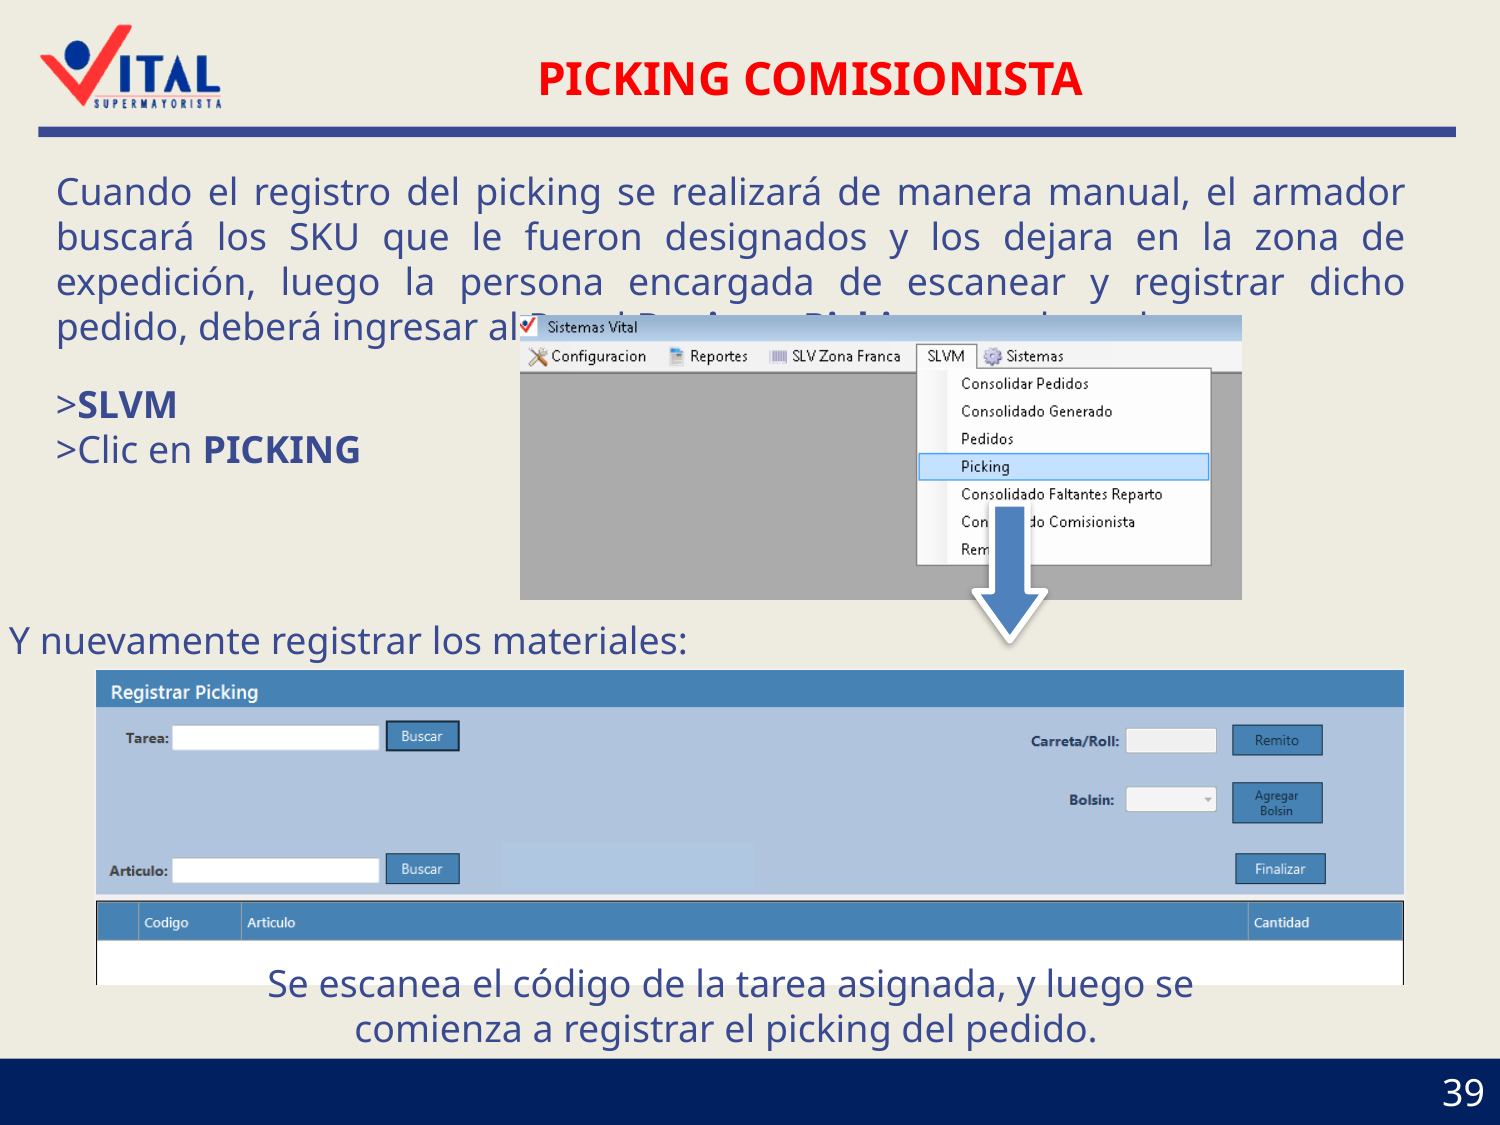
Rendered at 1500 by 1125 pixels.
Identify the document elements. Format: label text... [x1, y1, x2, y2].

text_box Y nuevamente registrar los materiales: [0, 610, 704, 670]
text_box PICKING COMISIONISTA [522, 42, 1099, 112]
text_box Se escanea el código de la tarea asignada, y luego se comienza a registrar el picking del pedido. [176, 994, 1287, 1058]
text_box [36, 124, 1458, 139]
text_box 39 [0, 1056, 1500, 1125]
text_box [982, 608, 1037, 644]
picture [94, 668, 1406, 986]
text_box Cuando el registro del picking se realizará de manera manual, el armador buscará los SKU que le fueron designados y los dejara en la zona de expedición, luego la persona encargada de escanear y registrar dicho pedido, deberá ingresar al Panel Registro Picking para hacerlo: [41, 160, 1422, 401]
picture [520, 315, 1242, 600]
picture [29, 18, 238, 117]
text_box >SLVM >Clic en PICKING [40, 373, 515, 479]
